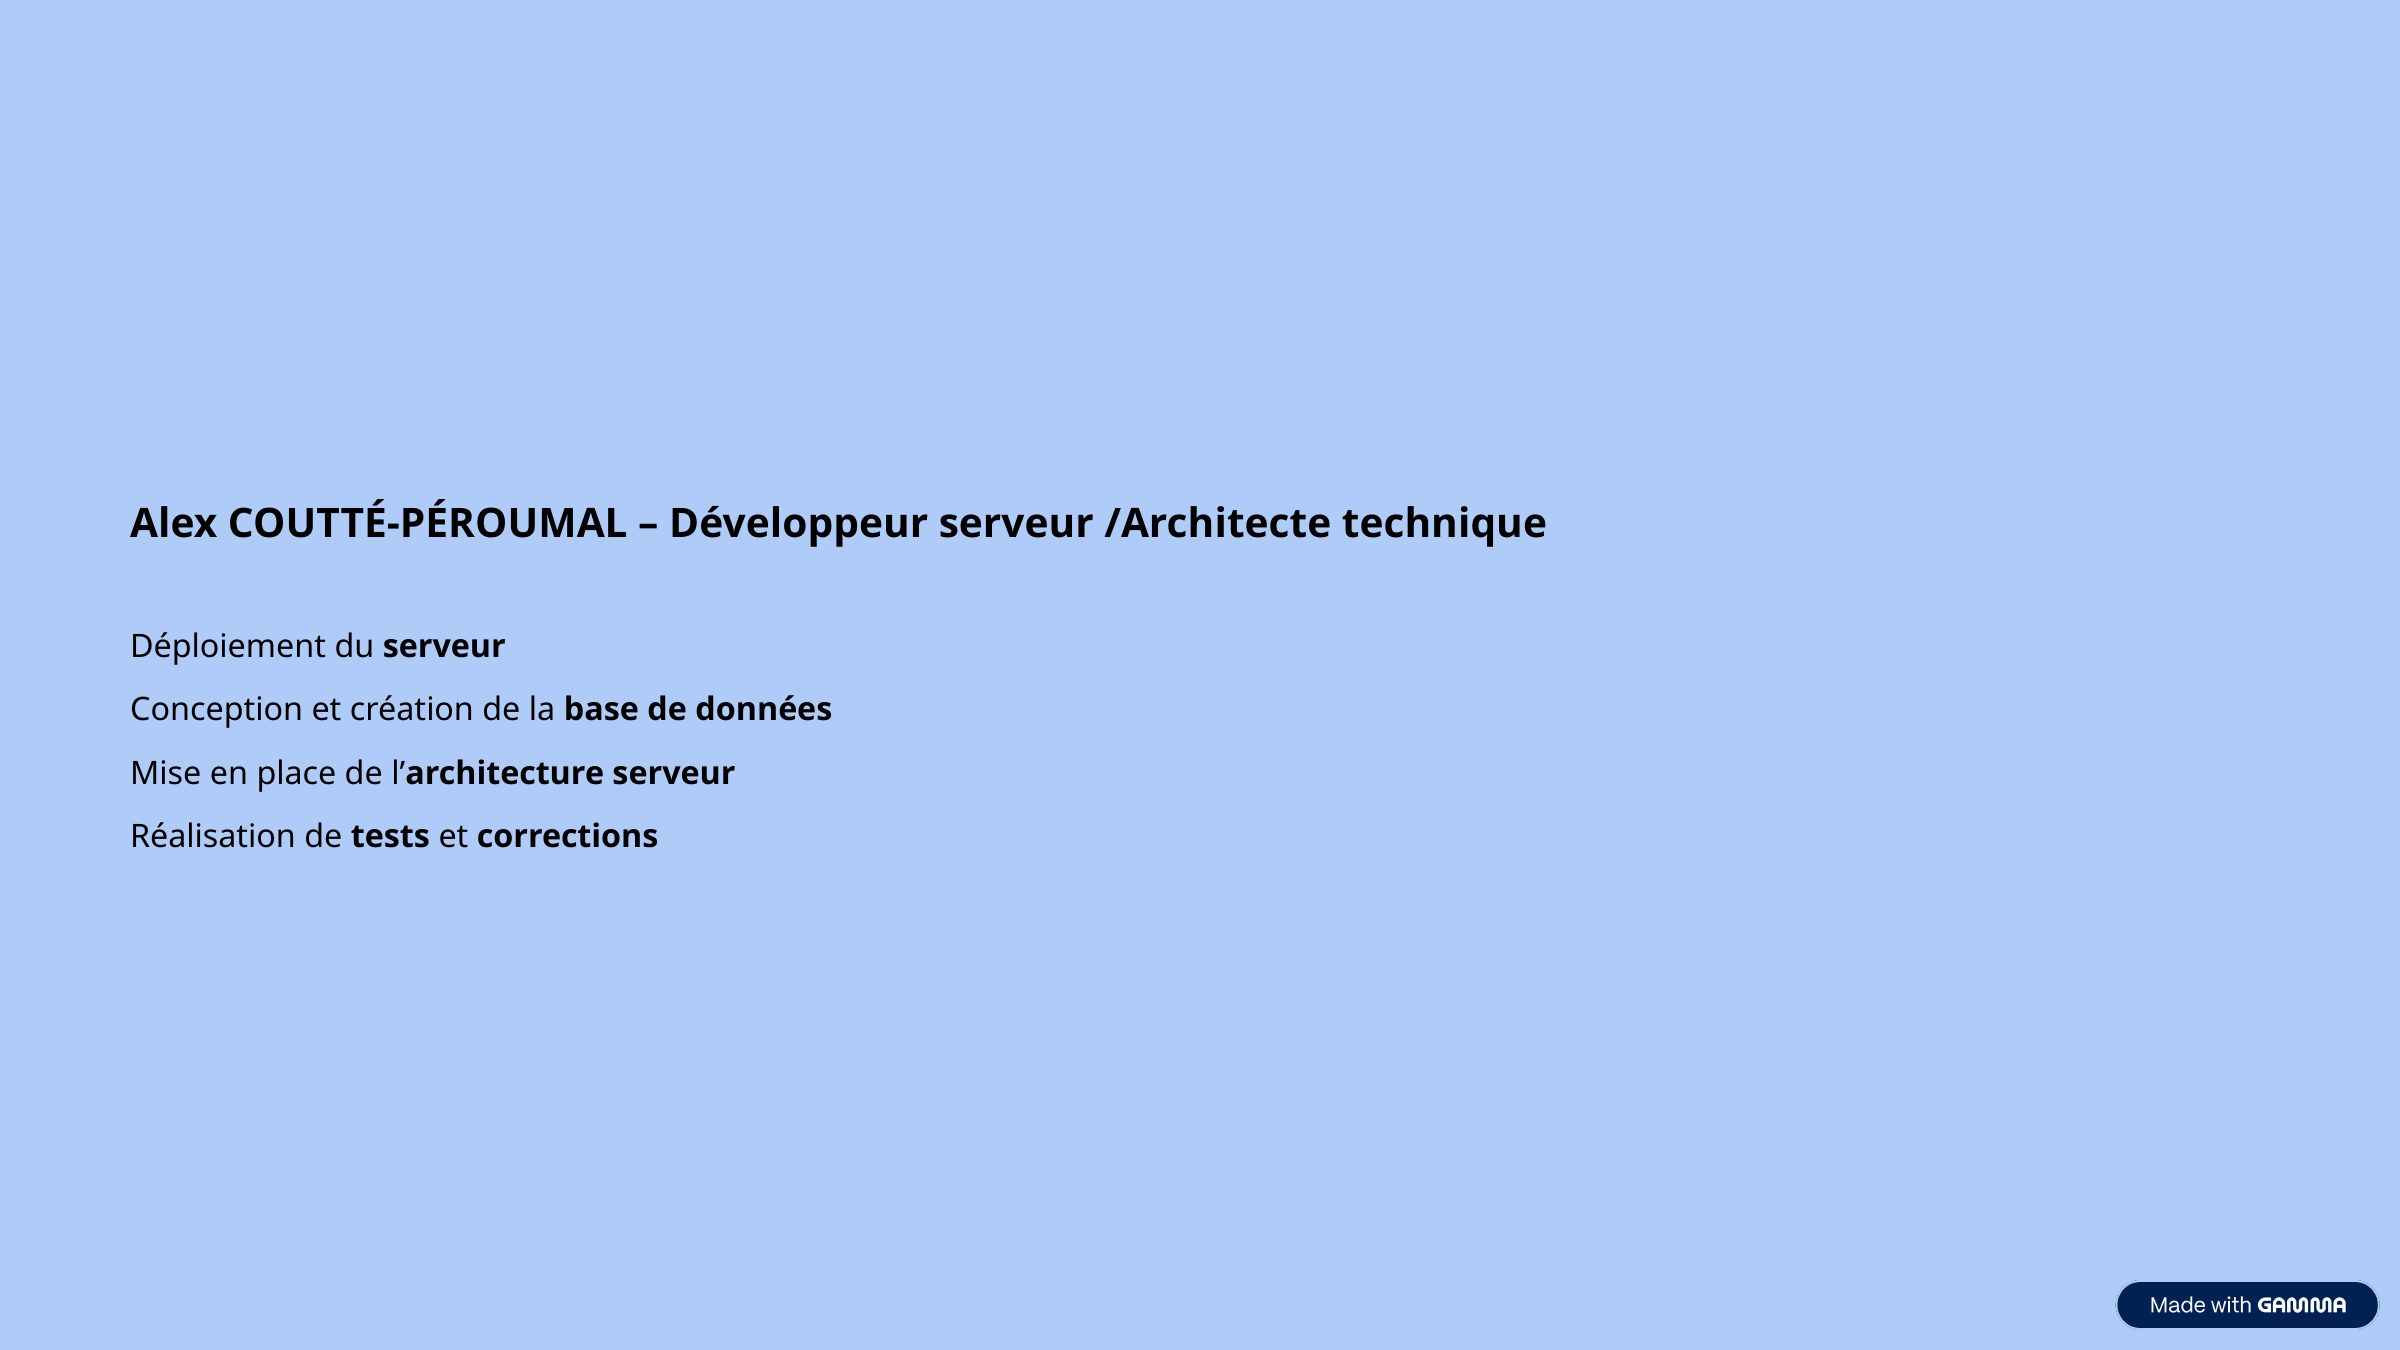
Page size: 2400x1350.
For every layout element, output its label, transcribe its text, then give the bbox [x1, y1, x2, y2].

text_box Mise en place de l’architecture serveur [130, 738, 2270, 791]
picture [2106, 1271, 2389, 1339]
text_box Conception et création de la base de données [130, 675, 2270, 728]
text_box Déploiement du serveur [130, 611, 2270, 664]
text_box Réalisation de tests et corrections [130, 802, 2270, 855]
text_box Alex COUTTÉ-PÉROUMAL – Développeur serveur /Architecte technique [130, 495, 1724, 547]
